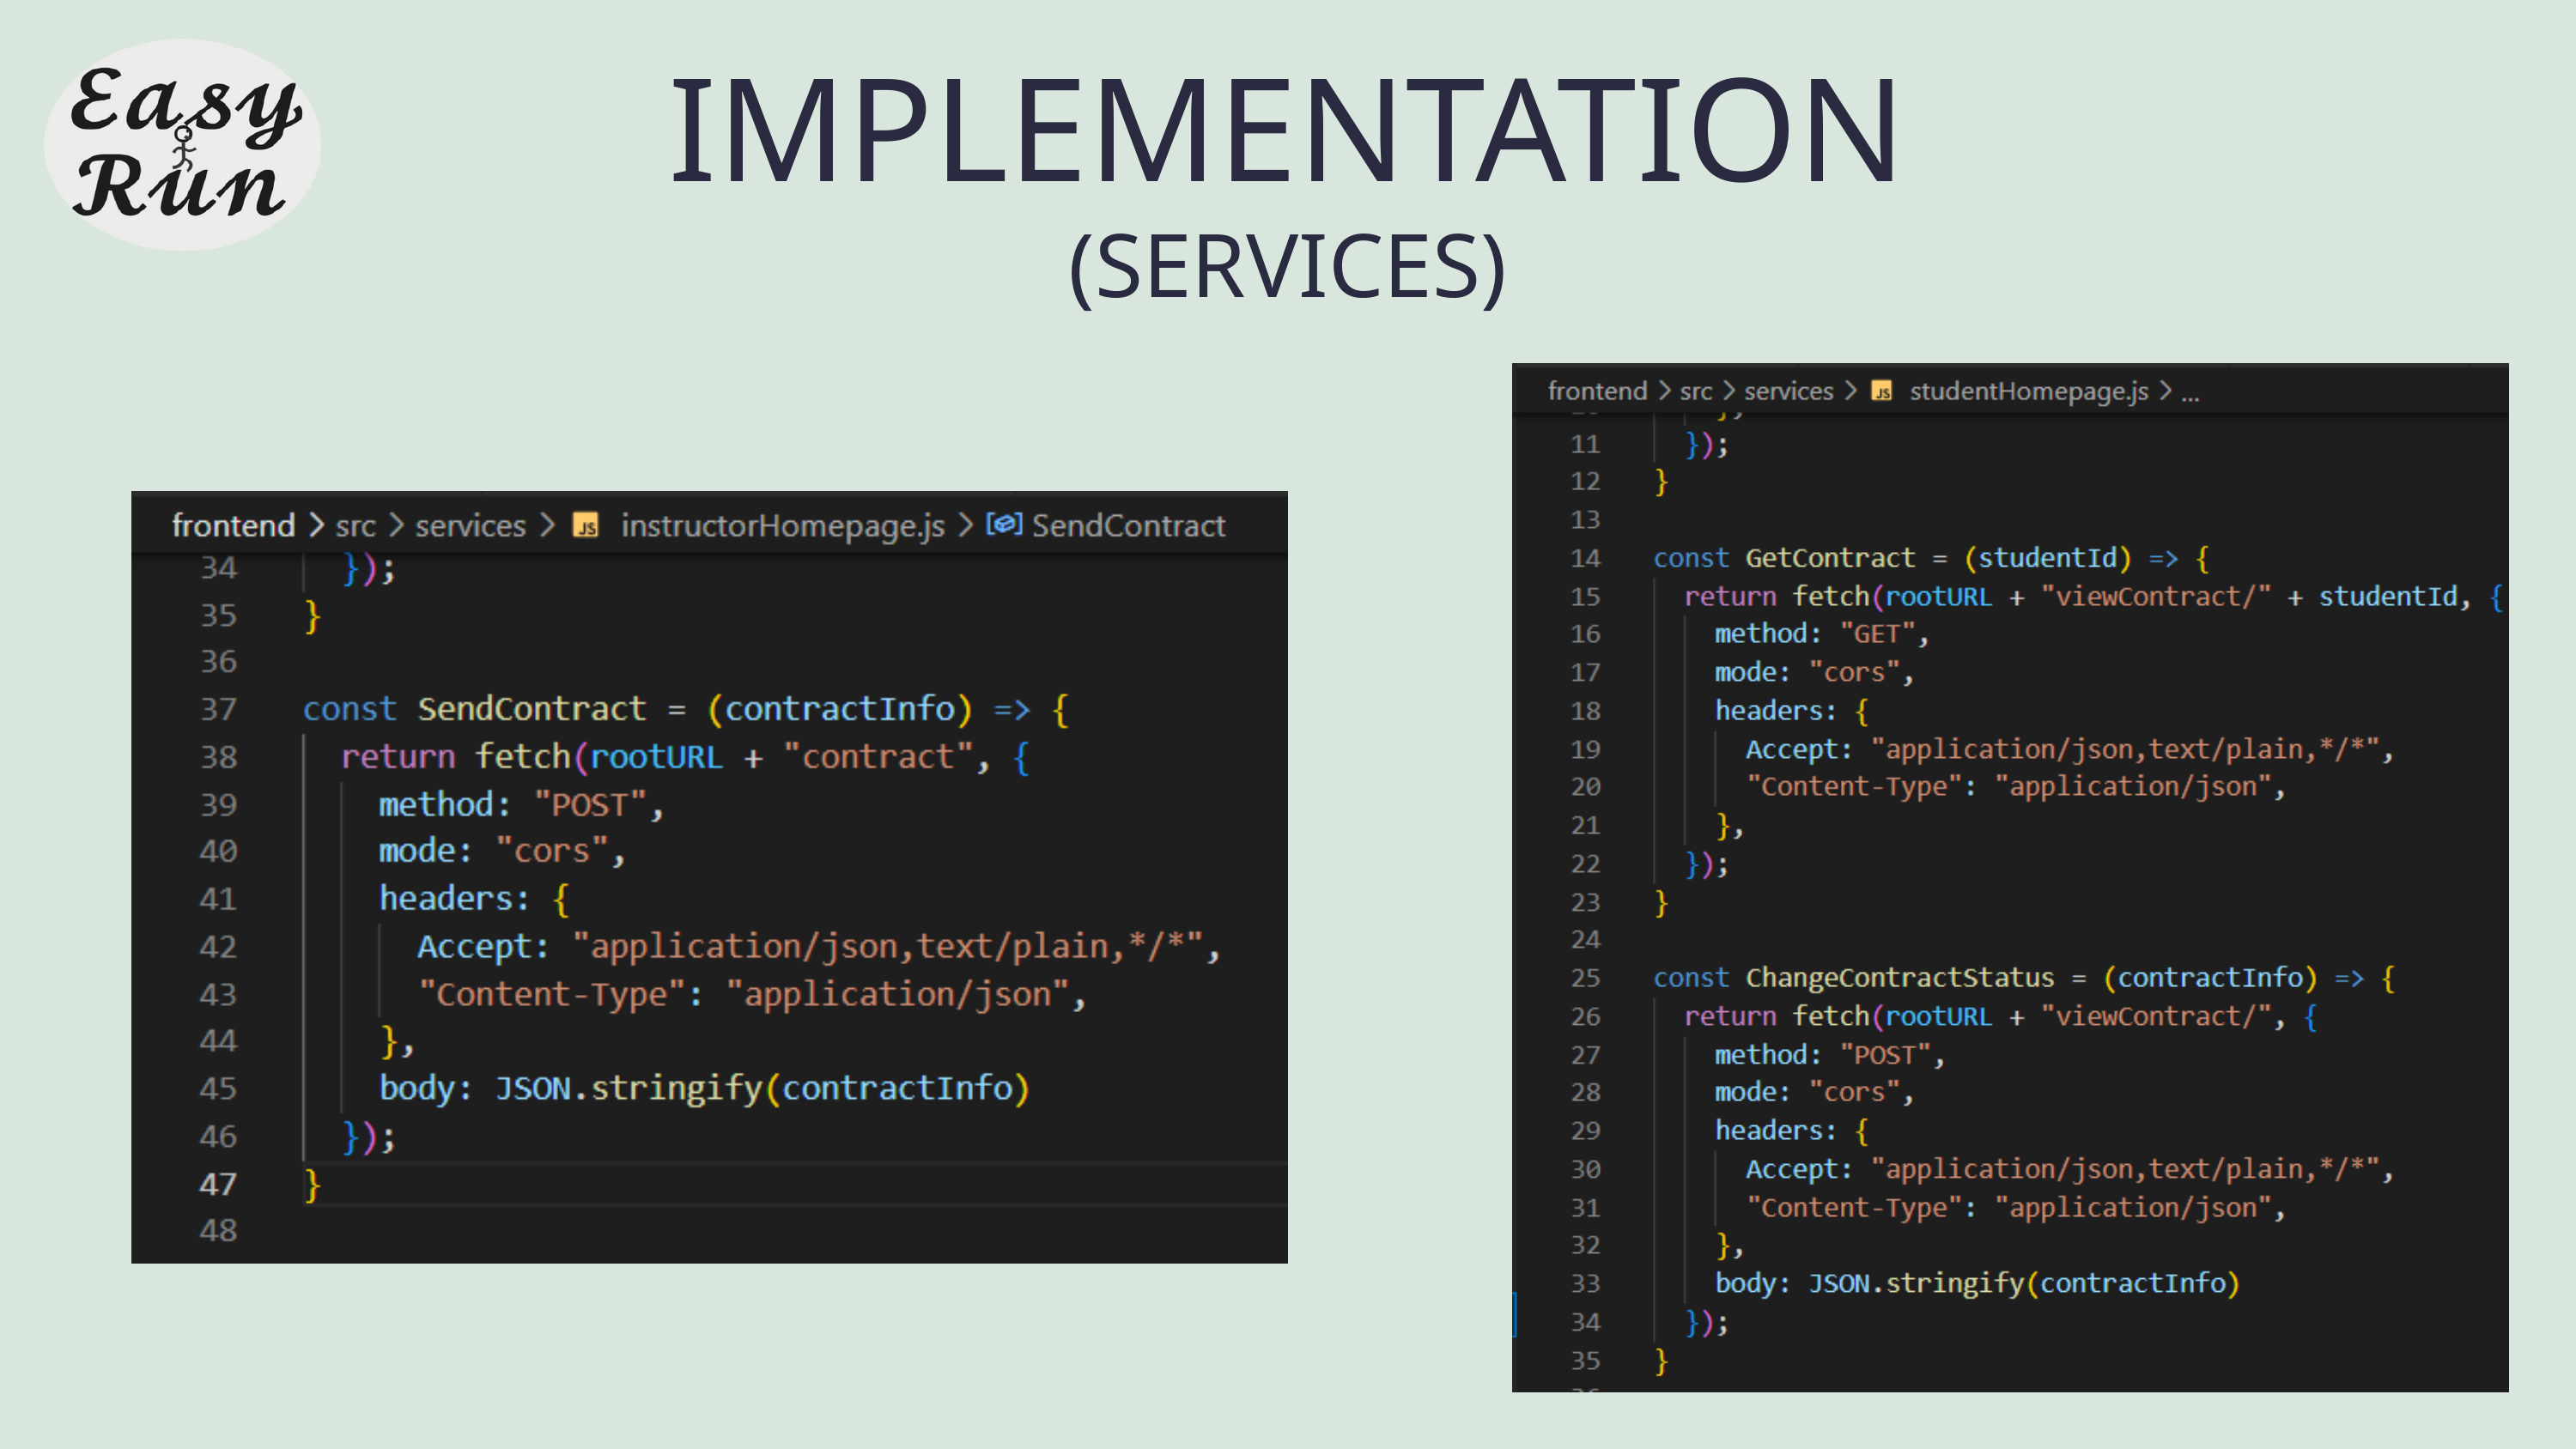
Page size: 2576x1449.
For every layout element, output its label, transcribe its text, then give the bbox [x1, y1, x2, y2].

picture [44, 39, 322, 251]
picture [1511, 362, 2510, 1392]
picture [131, 491, 1289, 1264]
text_box IMPLEMENTATION (SERVICES) [609, 38, 1967, 315]
